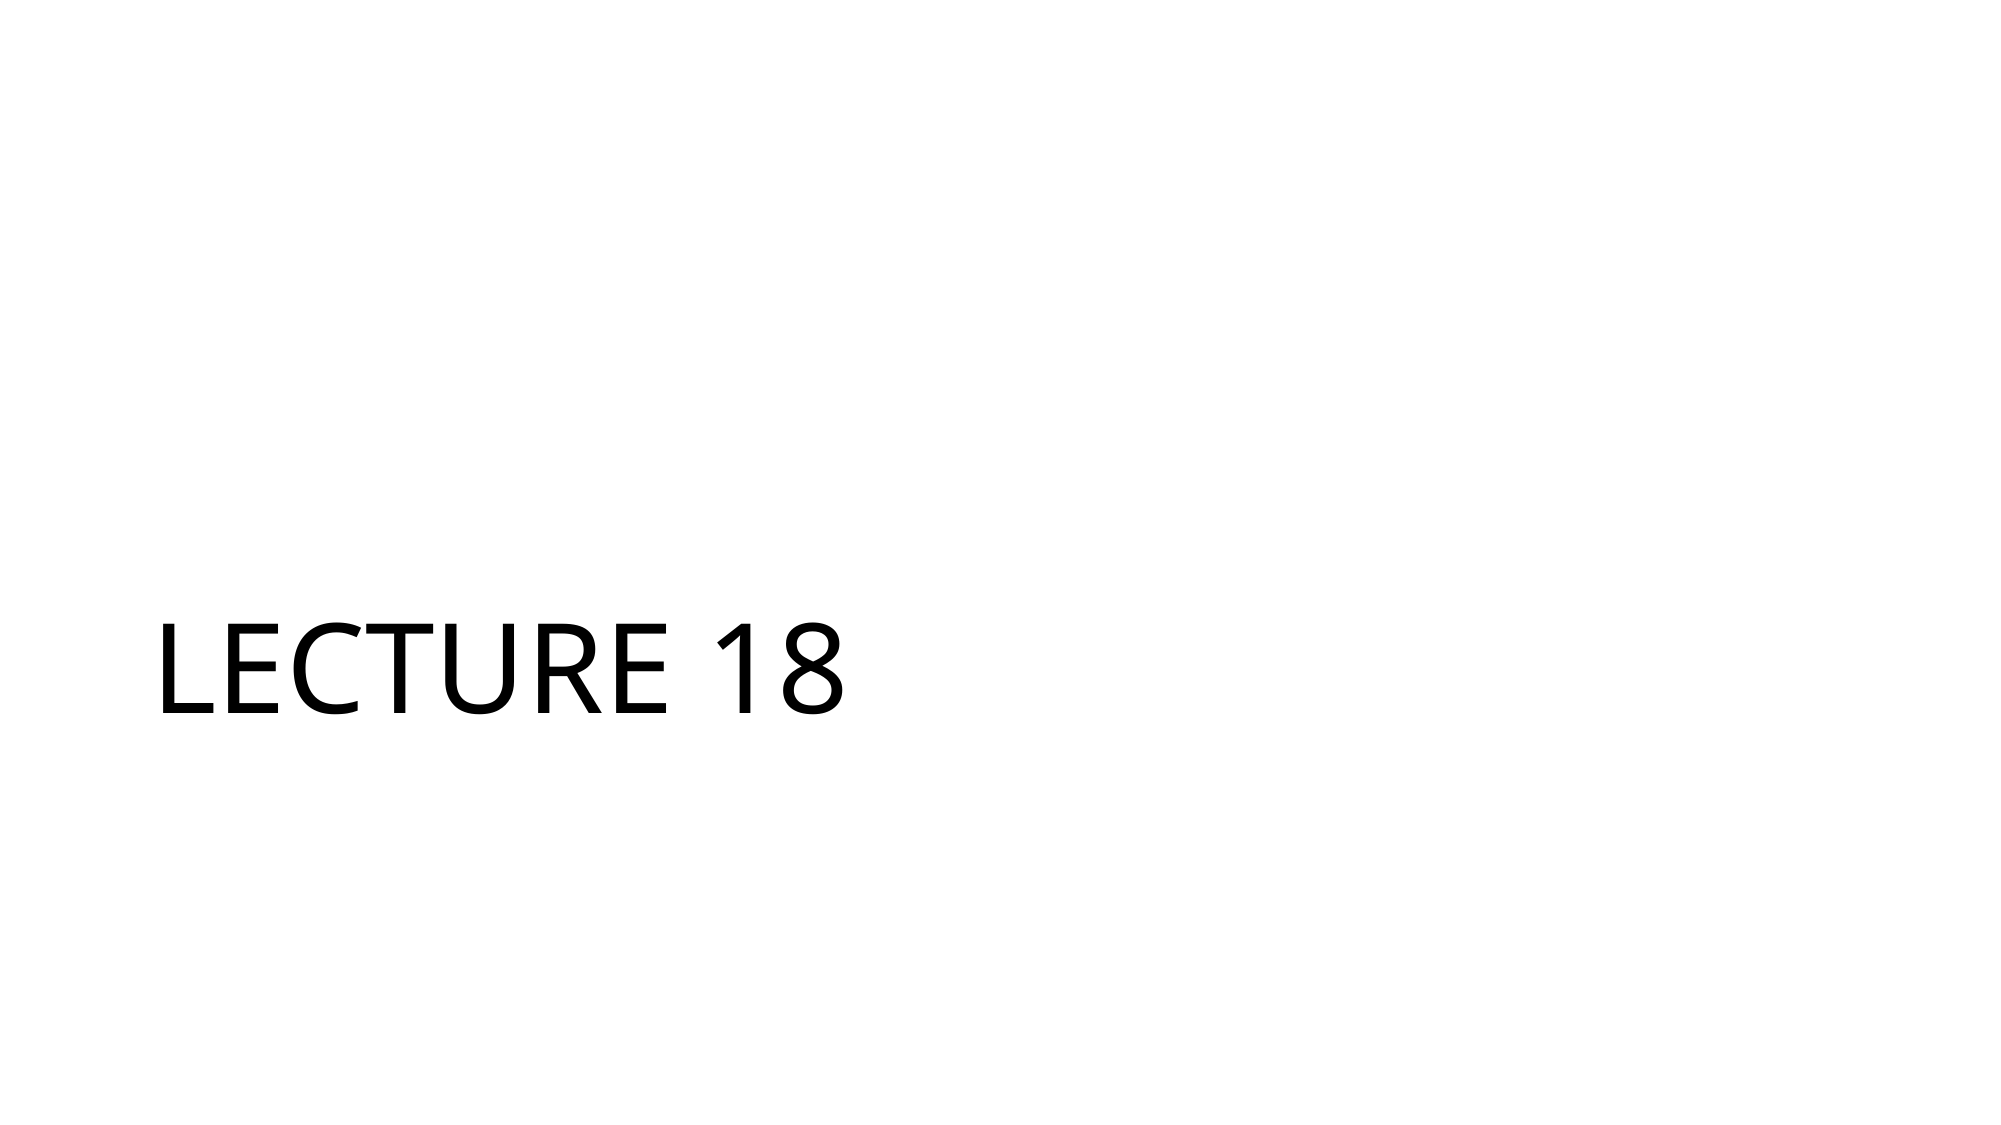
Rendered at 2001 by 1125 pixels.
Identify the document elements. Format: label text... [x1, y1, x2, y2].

title LECTURE 18 [136, 280, 1862, 749]
